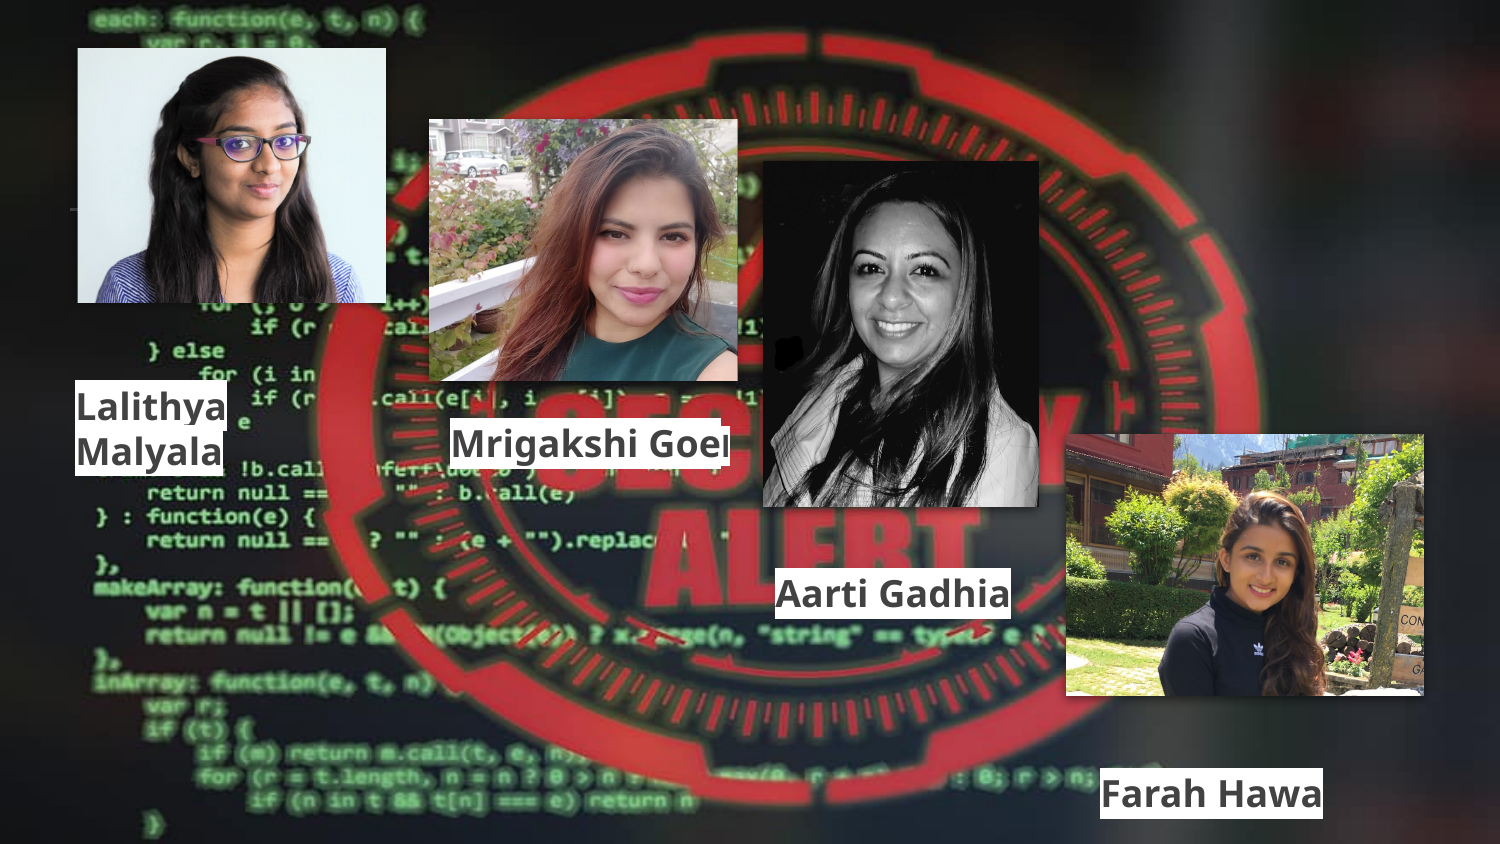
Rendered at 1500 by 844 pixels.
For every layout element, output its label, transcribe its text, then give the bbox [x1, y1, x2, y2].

text_box Lalithya Malyala [60, 367, 396, 488]
text_box Farah Hawa [1085, 754, 1421, 830]
picture [0, 0, 1500, 844]
text_box Aarti Gadhia [760, 554, 1060, 630]
text_box Mrigakshi Goel [435, 404, 757, 480]
